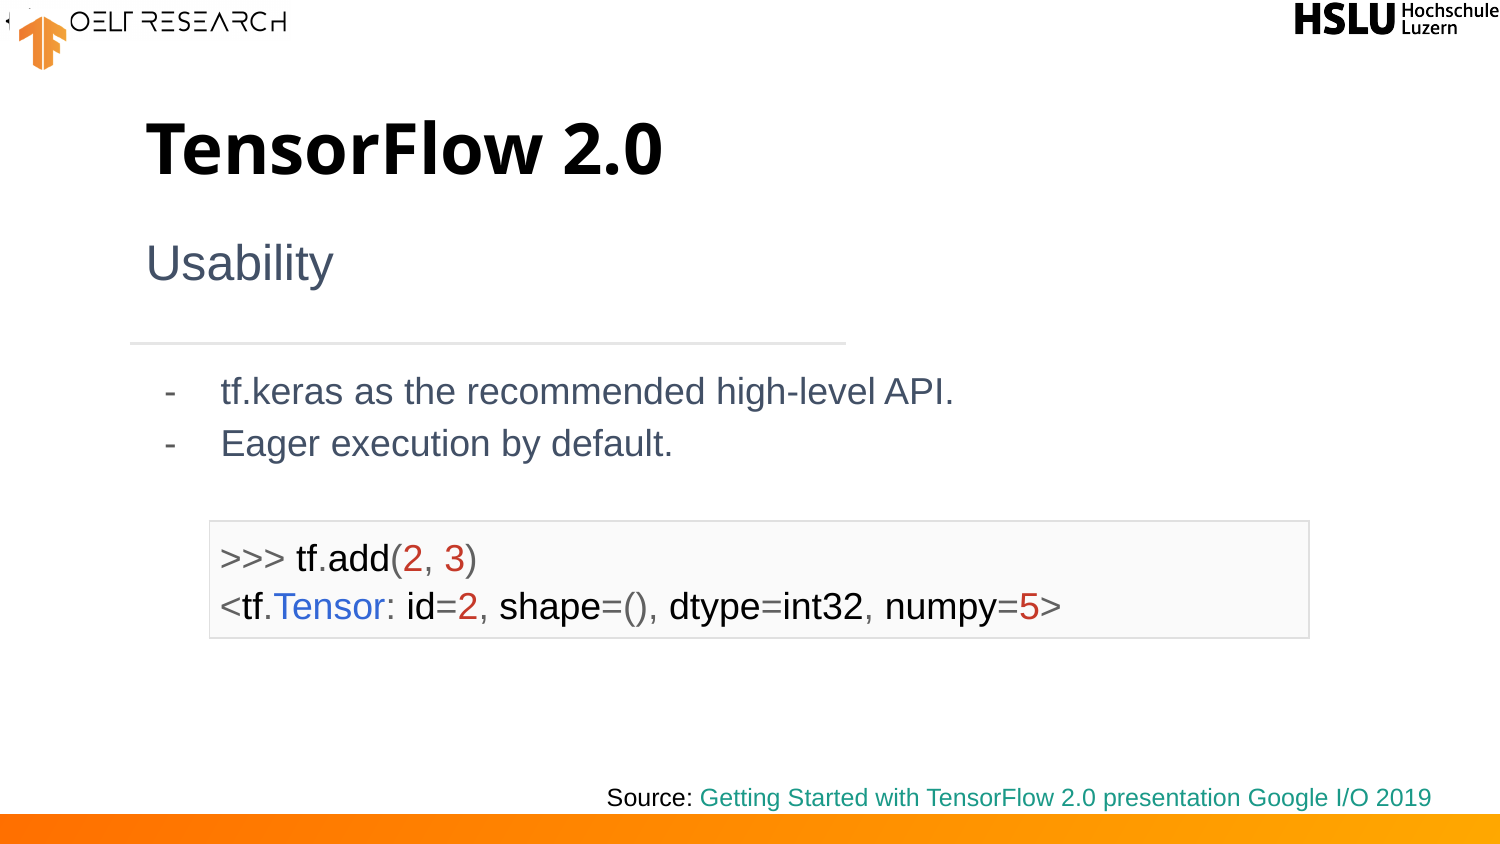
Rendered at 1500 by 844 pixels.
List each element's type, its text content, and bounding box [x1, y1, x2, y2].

subtitle Usability [130, 206, 986, 303]
table_header >>> tf.add(2, 3) <tf.Tensor: id=2, shape=(), dtype=int32, numpy=5> [210, 522, 1308, 637]
picture [0, 0, 291, 75]
picture [1295, 2, 1499, 35]
subtitle tf.keras as the recommended high-level API. Eager execution by default. [130, 345, 1382, 496]
title TensorFlow 2.0 [130, 89, 1231, 164]
text_box Source: Getting Started with TensorFlow 2.0 presentation Google I/O 2019 [591, 766, 1469, 823]
